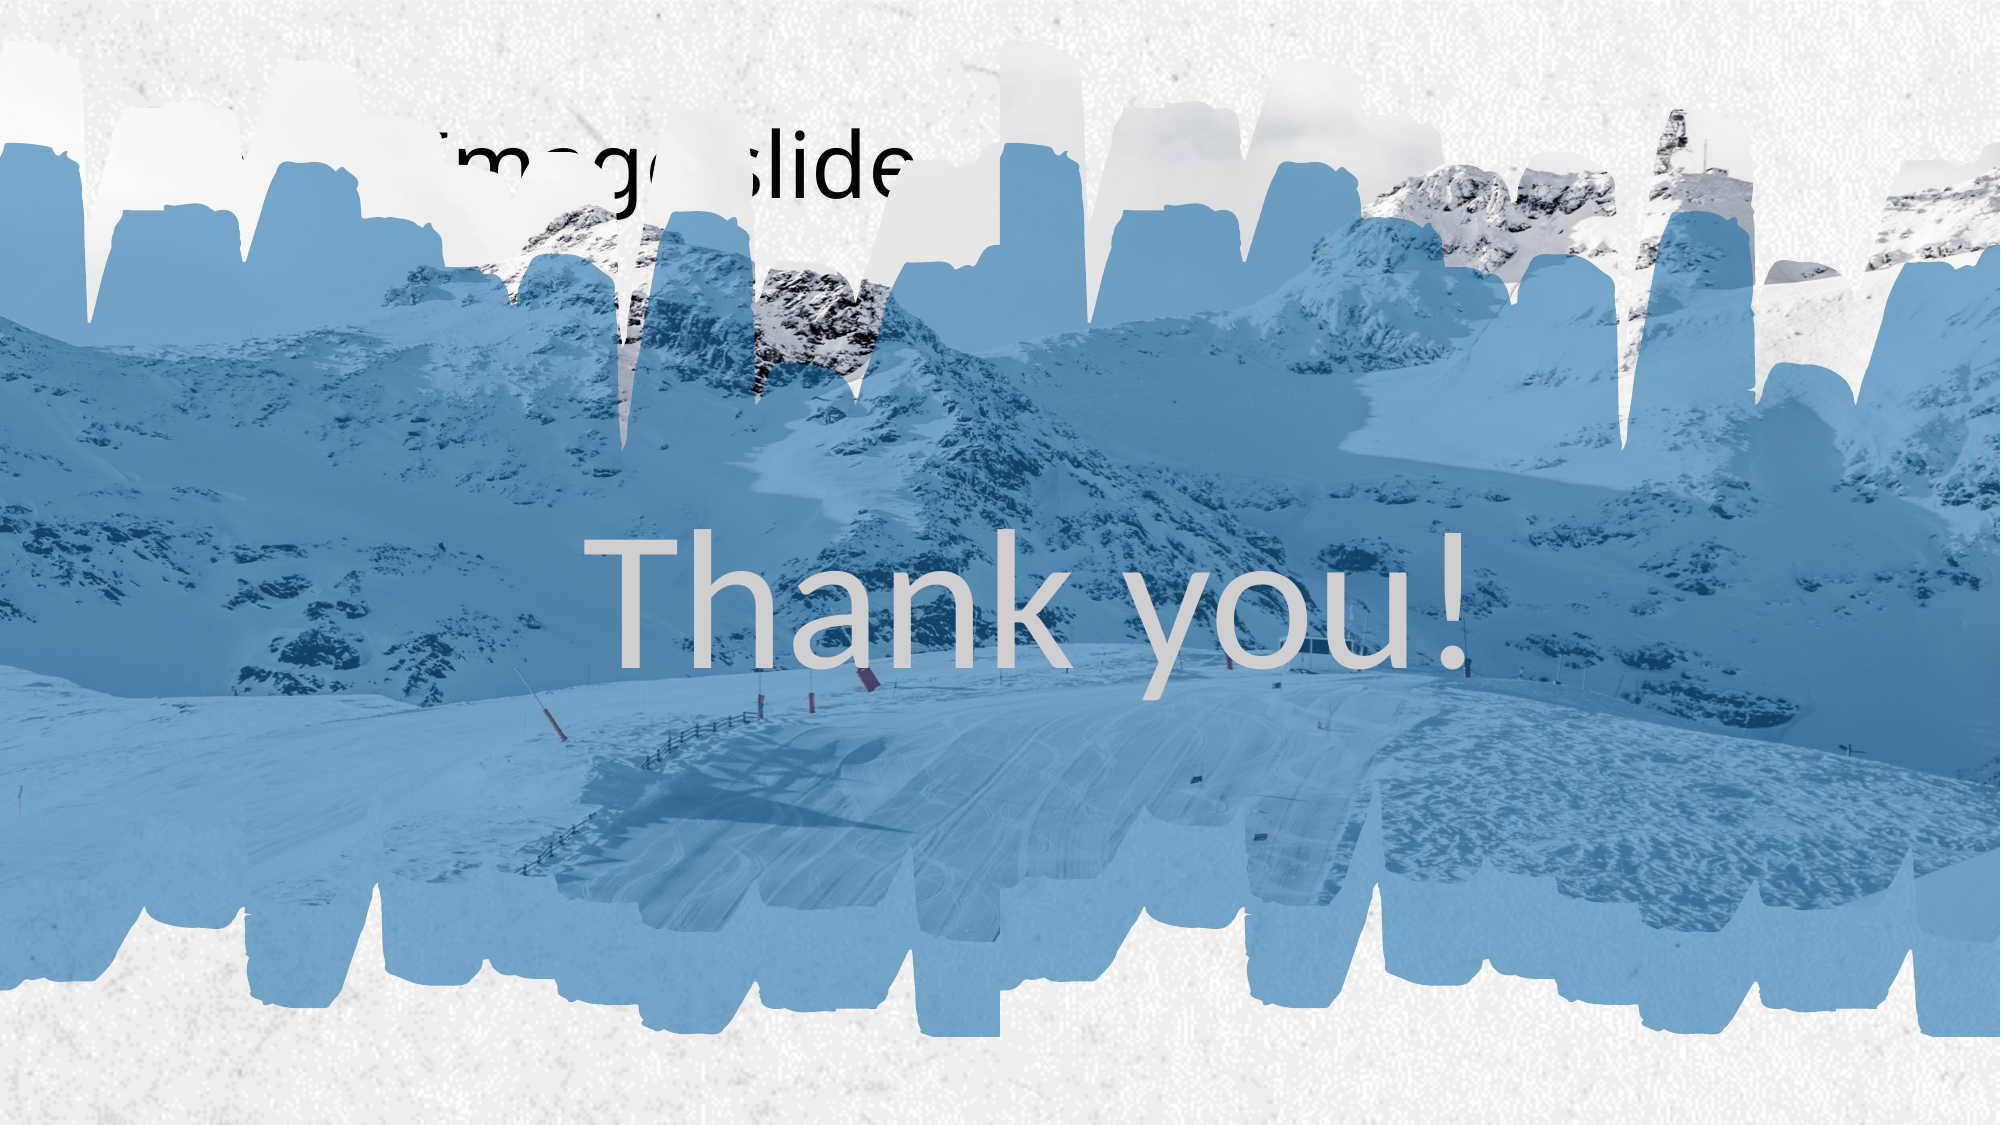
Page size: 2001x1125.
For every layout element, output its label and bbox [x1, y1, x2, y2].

text_box [244, 942, 359, 1010]
text_box [1381, 942, 2000, 1038]
text_box [0, 942, 124, 992]
text_box [381, 942, 1124, 1038]
text_box [1244, 942, 1359, 1010]
picture [0, 0, 2000, 1125]
